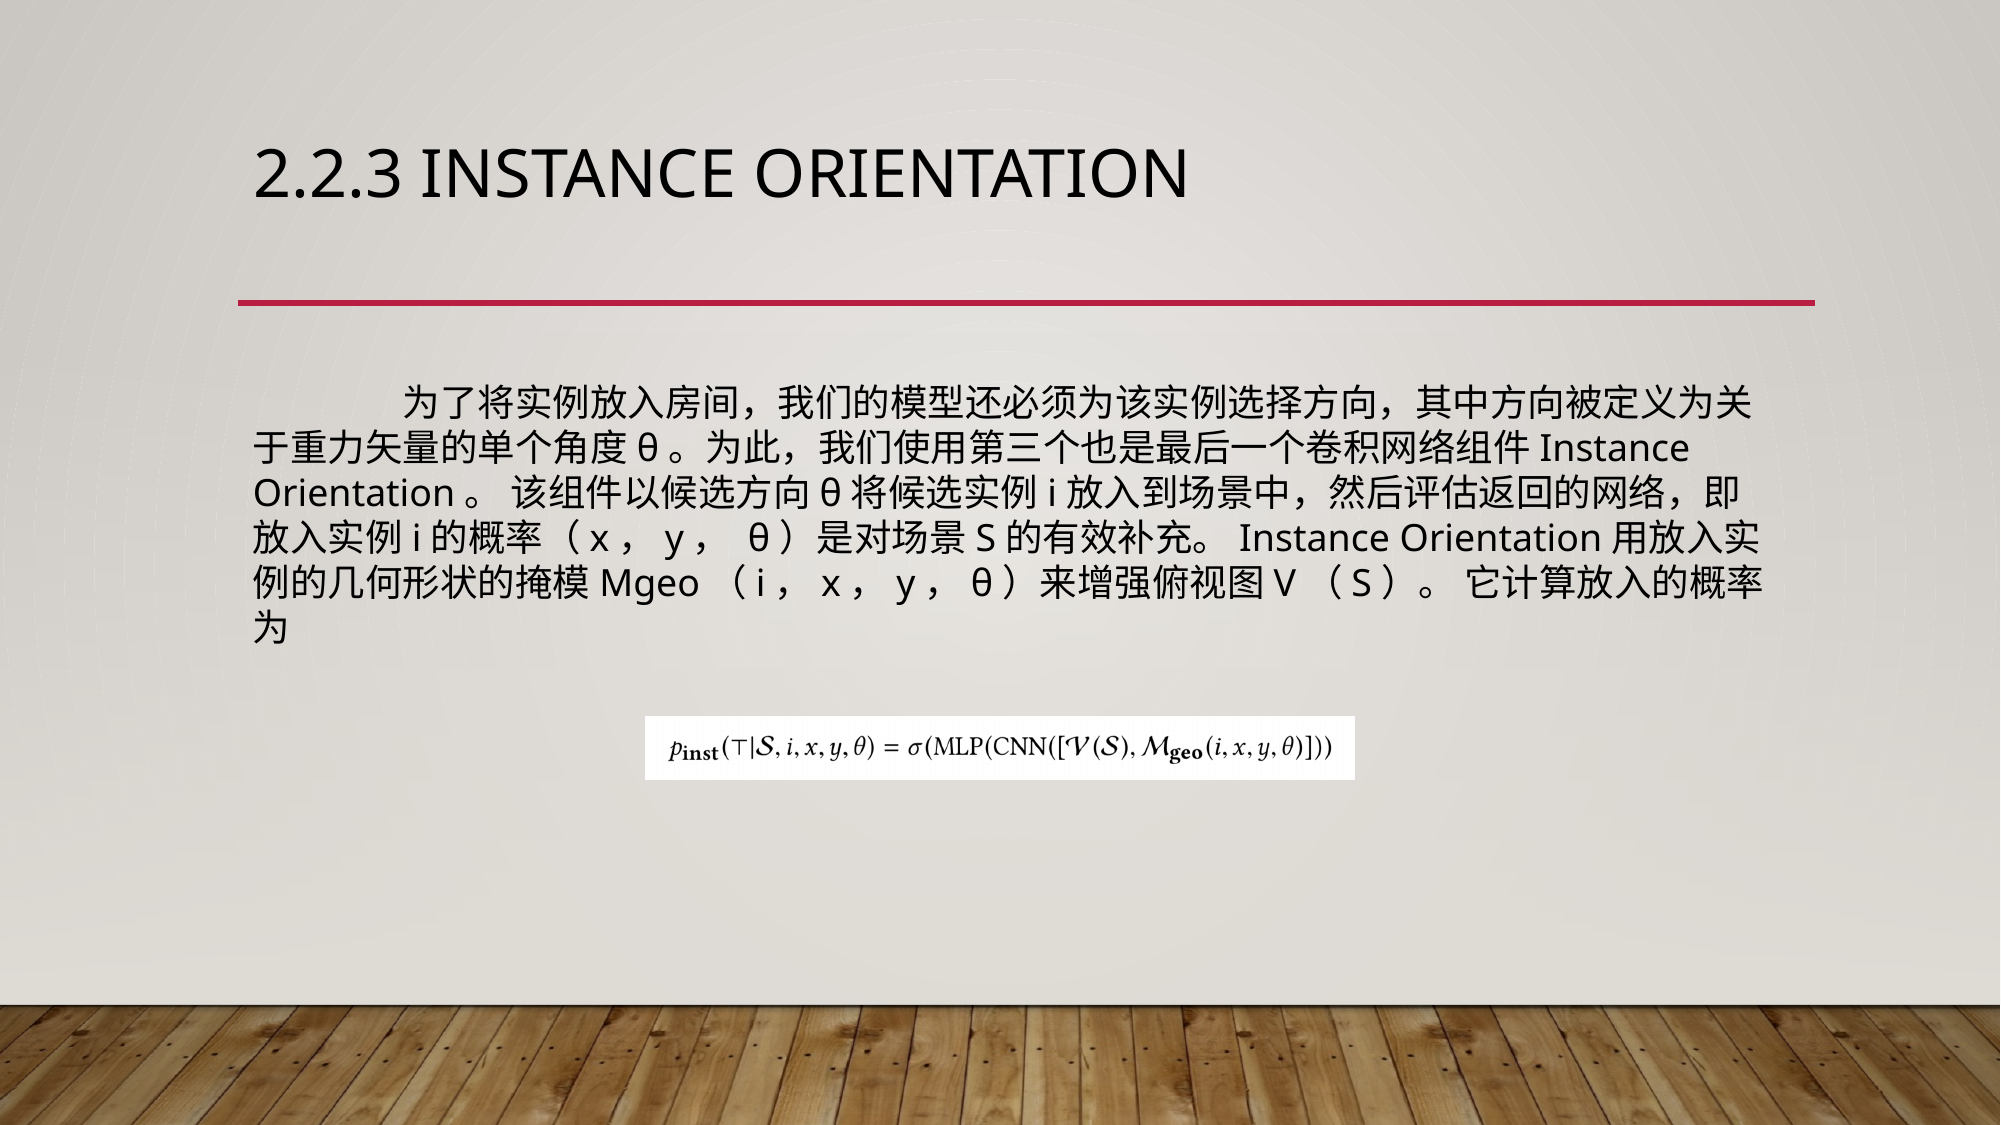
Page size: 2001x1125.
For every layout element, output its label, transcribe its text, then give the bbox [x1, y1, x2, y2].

picture [645, 716, 1355, 780]
title 2.2.3 Instance Orientation [238, 131, 1814, 305]
picture [0, 1005, 2000, 1125]
